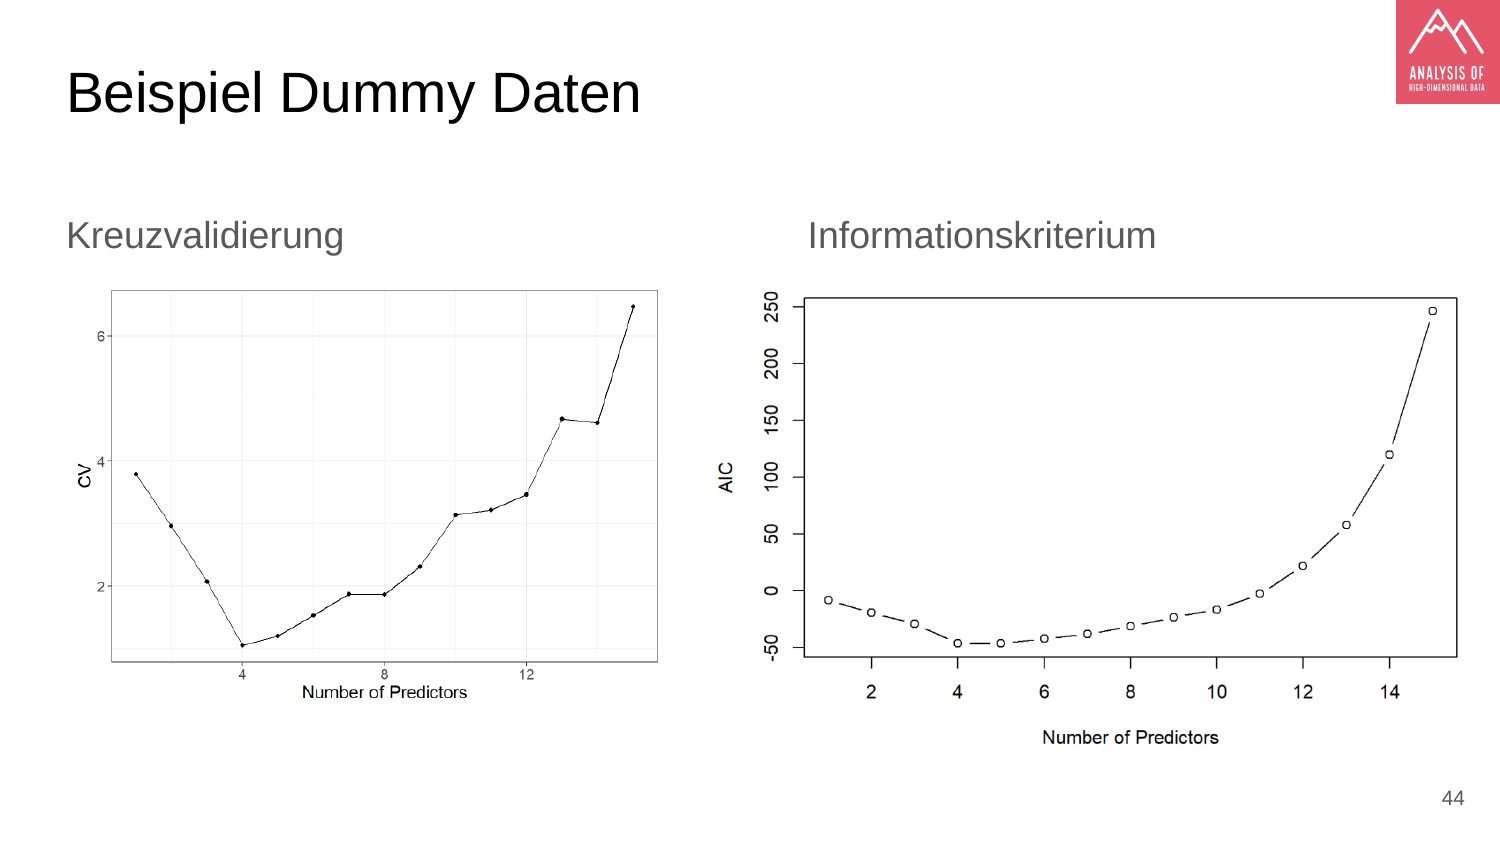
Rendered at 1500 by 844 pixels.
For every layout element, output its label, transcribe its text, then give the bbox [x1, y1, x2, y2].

list Informationskriterium [792, 189, 1449, 283]
list Kreuzvalidierung [51, 189, 708, 750]
title Beispiel Dummy Daten [51, 40, 1449, 135]
picture [702, 284, 1476, 770]
slide_number ‹#› [1389, 764, 1480, 830]
picture [1396, 0, 1500, 104]
picture [66, 284, 665, 705]
